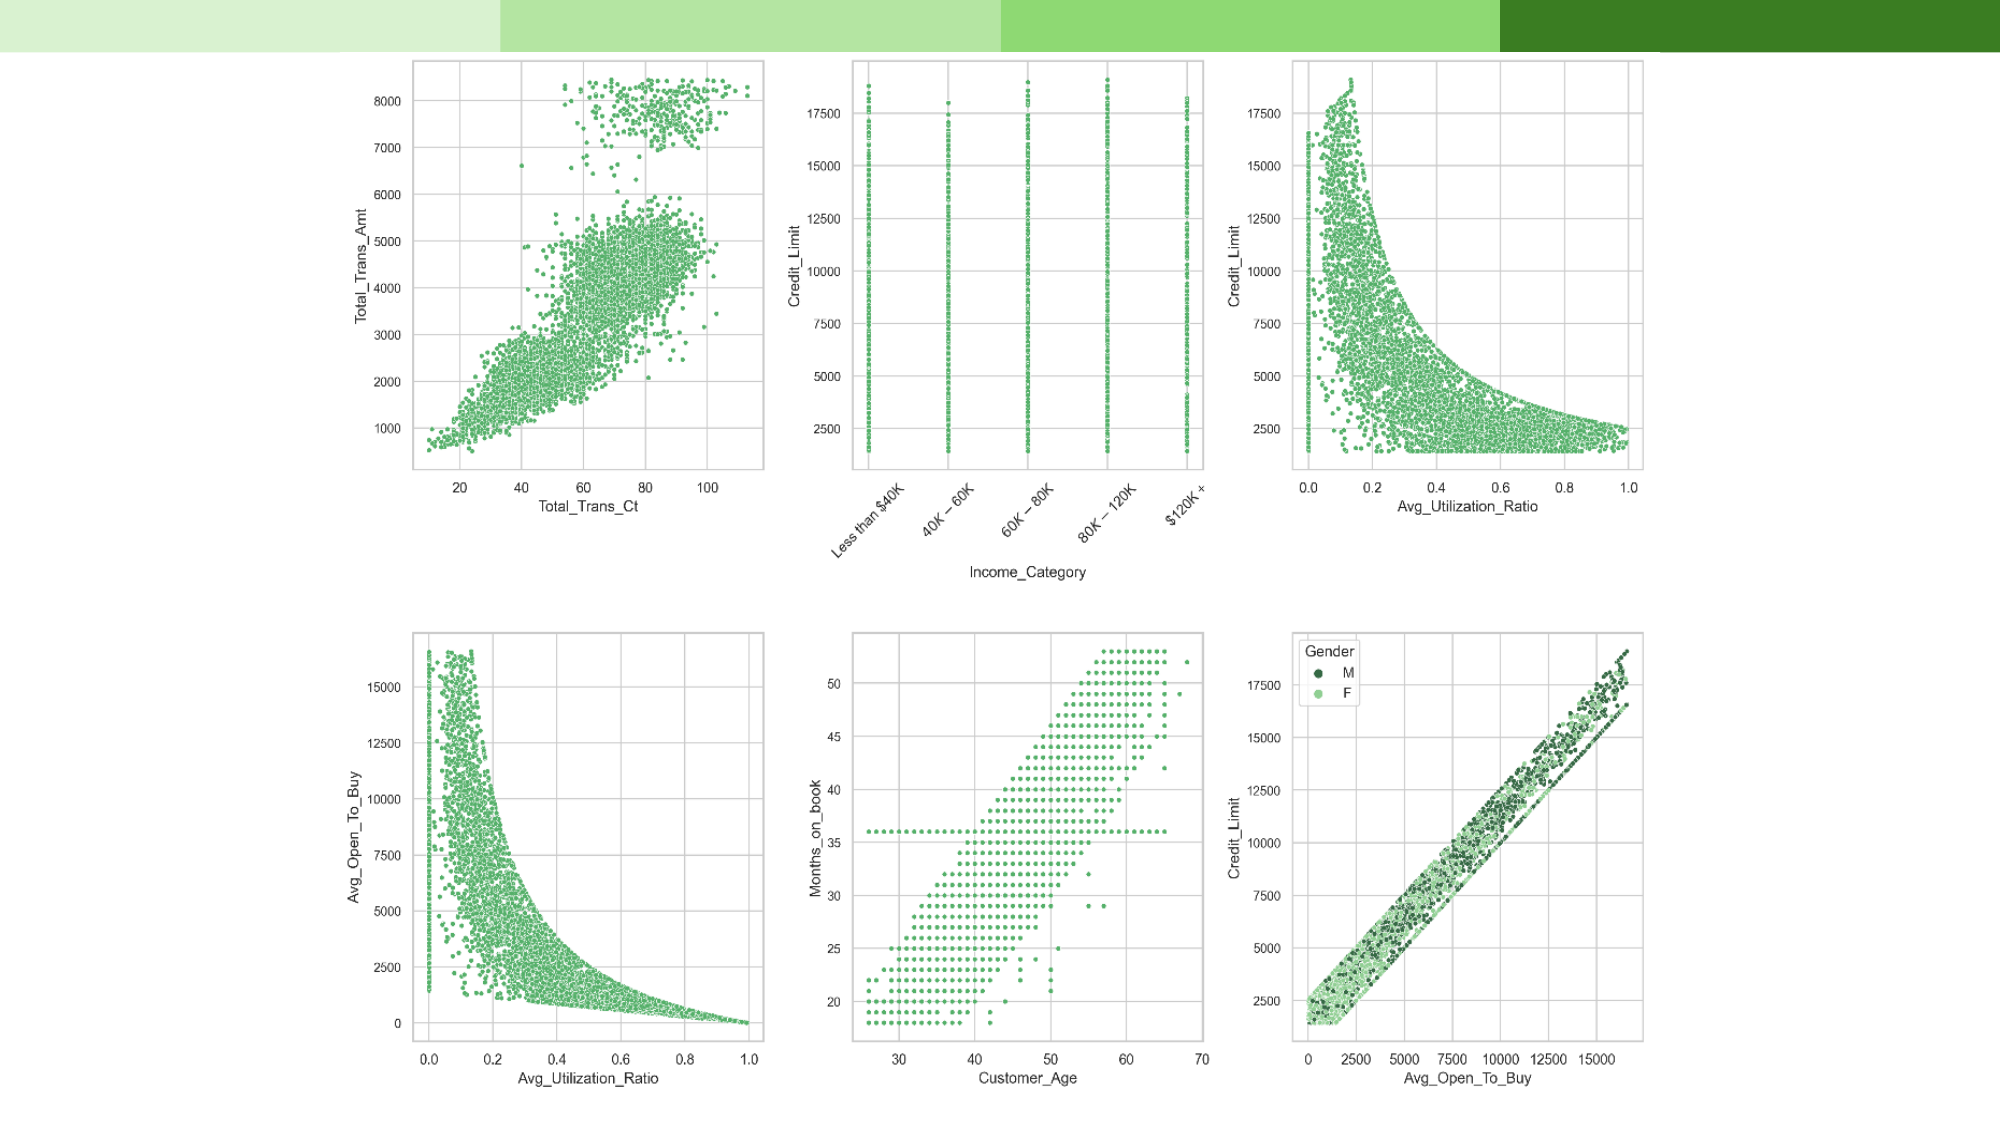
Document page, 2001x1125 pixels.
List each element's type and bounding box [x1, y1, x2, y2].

picture [339, 51, 1661, 1125]
